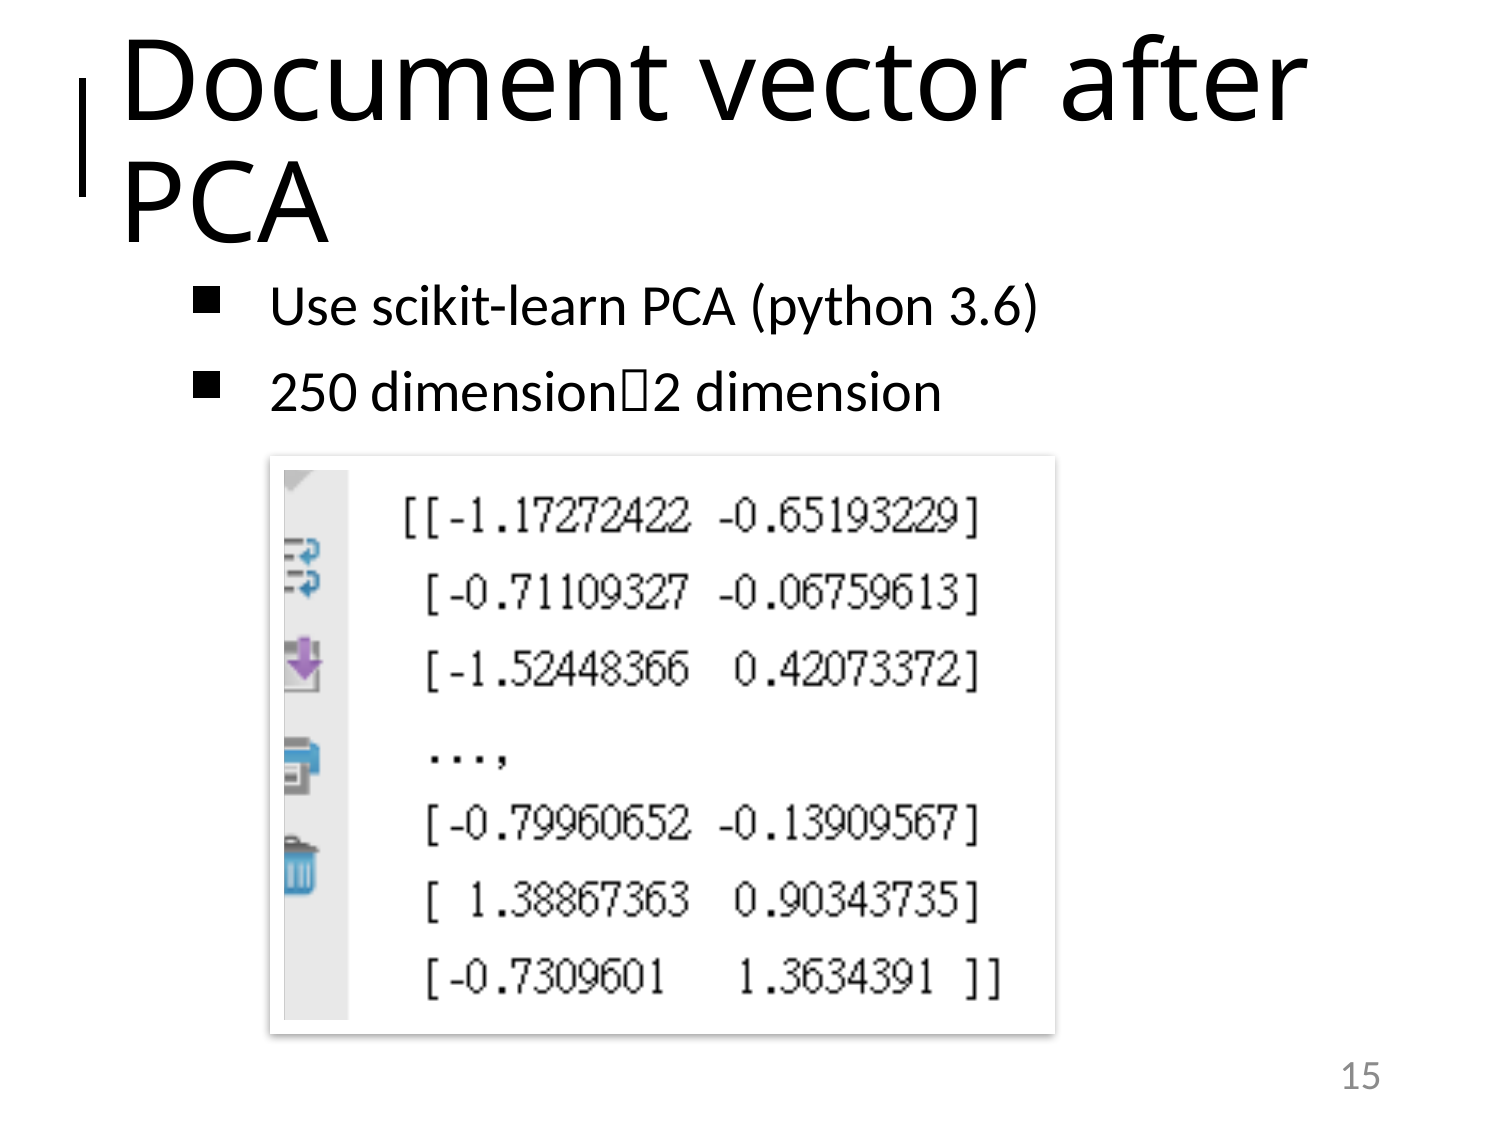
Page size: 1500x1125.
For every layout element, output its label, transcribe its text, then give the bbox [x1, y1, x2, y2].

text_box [194, 345, 1186, 432]
picture [284, 470, 1041, 1020]
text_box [194, 260, 1186, 345]
slide_number 15 [1059, 1042, 1397, 1103]
title Document vector after PCA [103, 67, 1397, 223]
